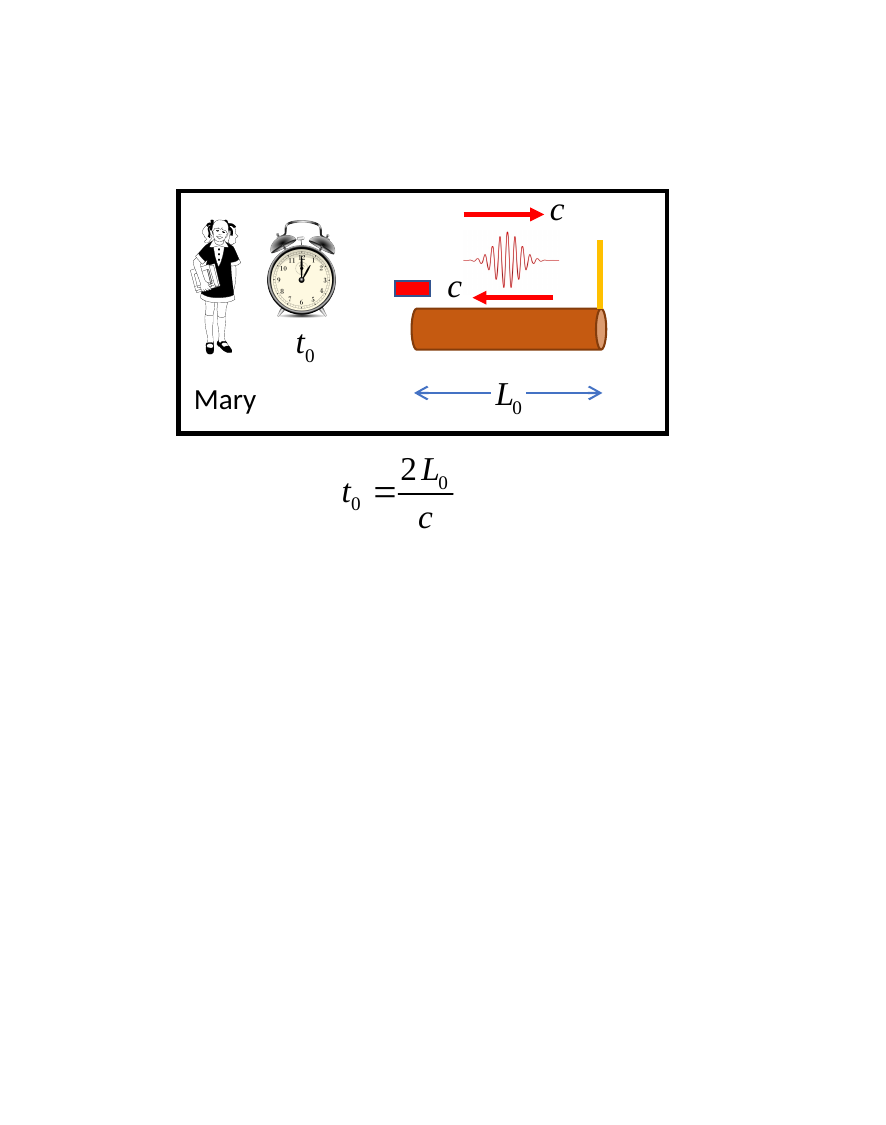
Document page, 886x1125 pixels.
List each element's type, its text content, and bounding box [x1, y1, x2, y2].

text_box Mary [179, 373, 272, 423]
picture [267, 220, 336, 318]
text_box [293, 322, 321, 369]
picture [463, 230, 560, 296]
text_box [546, 199, 570, 227]
text_box [177, 190, 668, 435]
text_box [444, 276, 467, 304]
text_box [490, 374, 527, 421]
text_box [394, 280, 431, 297]
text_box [338, 450, 458, 534]
text_box B [598, 311, 605, 347]
text_box [410, 307, 608, 351]
picture [189, 218, 242, 356]
